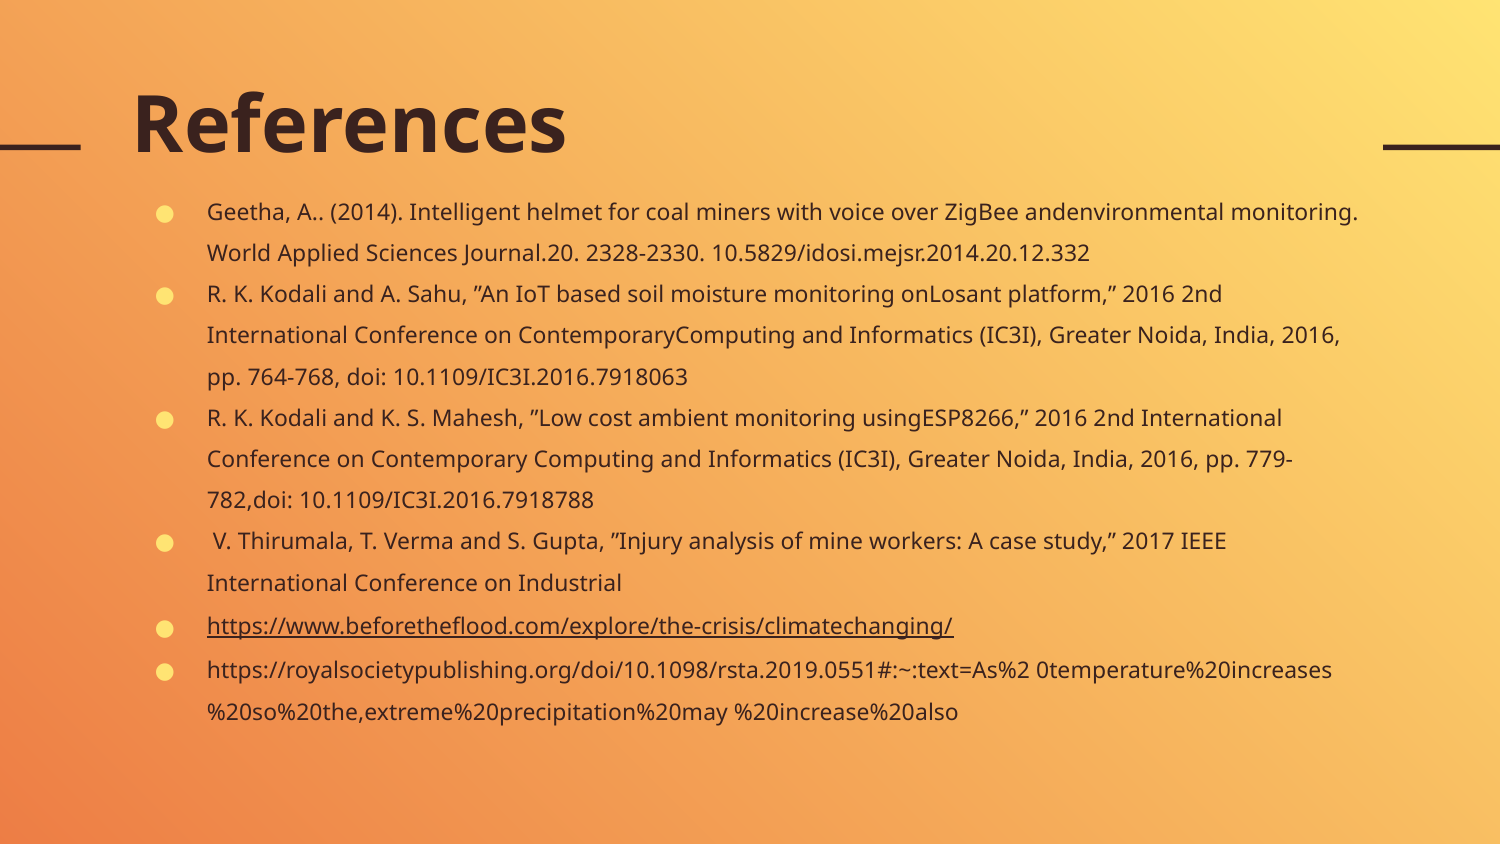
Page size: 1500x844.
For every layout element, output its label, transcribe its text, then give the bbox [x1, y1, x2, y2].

list Geetha, A.. (2014). Intelligent helmet for coal miners with voice over ZigBee andenvironmental monitoring. World Applied Sciences Journal.20. 2328-2330. 10.5829/idosi.mejsr.2014.20.12.332 R. K. Kodali and A. Sahu, ”An IoT based soil moisture monitoring onLosant platform,” 2016 2nd International Conference on ContemporaryComputing and Informatics (IC3I), Greater Noida, India, 2016, pp. 764-768, doi: 10.1109/IC3I.2016.7918063 R. K. Kodali and K. S. Mahesh, ”Low cost ambient monitoring usingESP8266,” 2016 2nd International Conference on Contemporary Computing and Informatics (IC3I), Greater Noida, India, 2016, pp. 779-782,doi: 10.1109/IC3I.2016.7918788 V. Thirumala, T. Verma and S. Gupta, ”Injury analysis of mine workers: A case study,” 2017 IEEE International Conference on Industrial https://www.beforetheflood.com/explore/the-crisis/climatechanging/ https://royalsocietypublishing.org/doi/10.1098/rsta.2019.0551#:~:text=As%2 0temperature%20increases%20so%20the,extreme%20precipitation%20may %20increase%20also [116, 168, 1384, 377]
title References [116, 58, 1384, 154]
